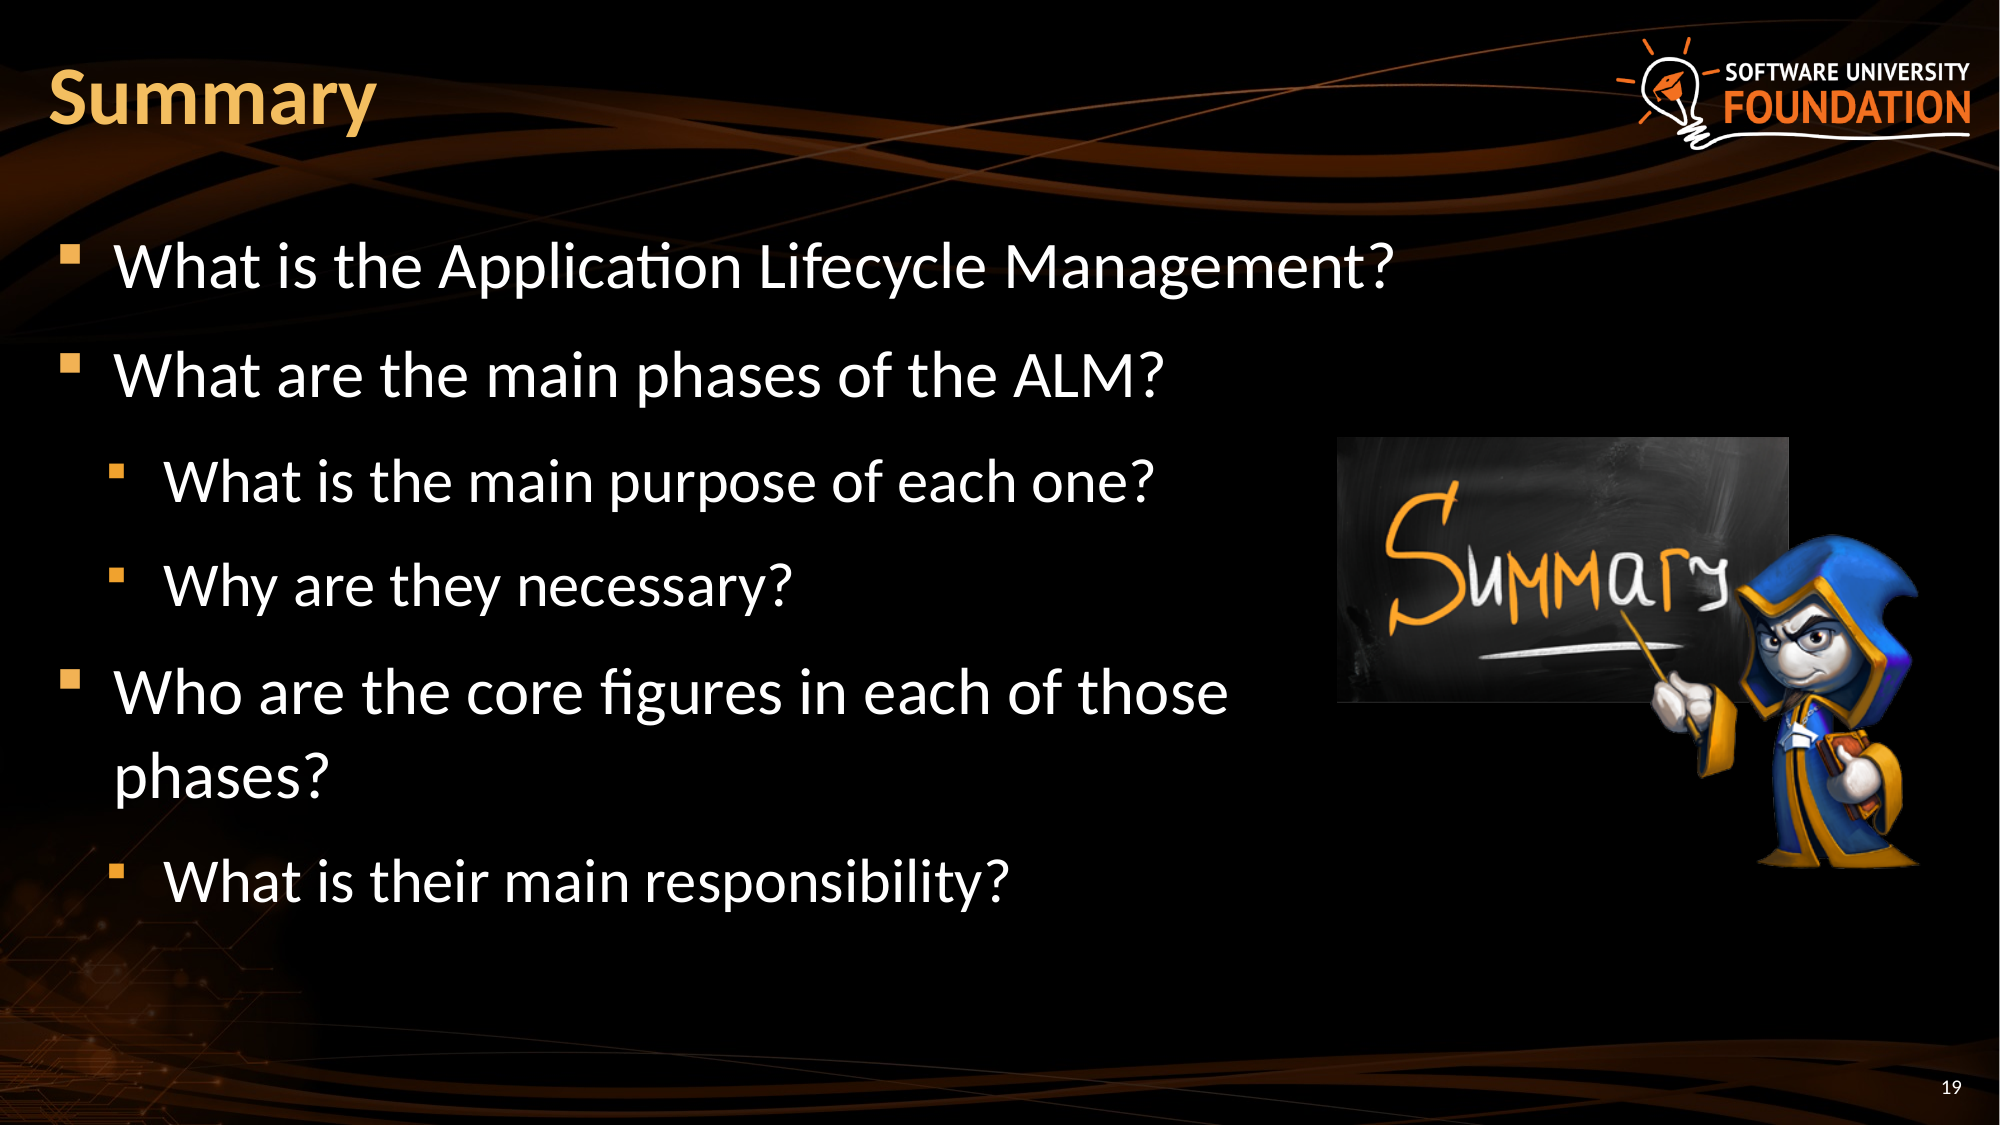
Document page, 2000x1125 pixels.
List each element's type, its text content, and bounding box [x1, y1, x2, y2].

list What is the Application Lifecycle Management? What are the main phases of the ALM? What is the main purpose of each one? Why are they necessary? Who are the core figures in each of those phases? What is their main responsibility? [37, 212, 1425, 1000]
picture [0, 0, 2000, 1125]
title Summary [30, 6, 1602, 189]
slide_number 19 [1897, 1070, 1968, 1103]
